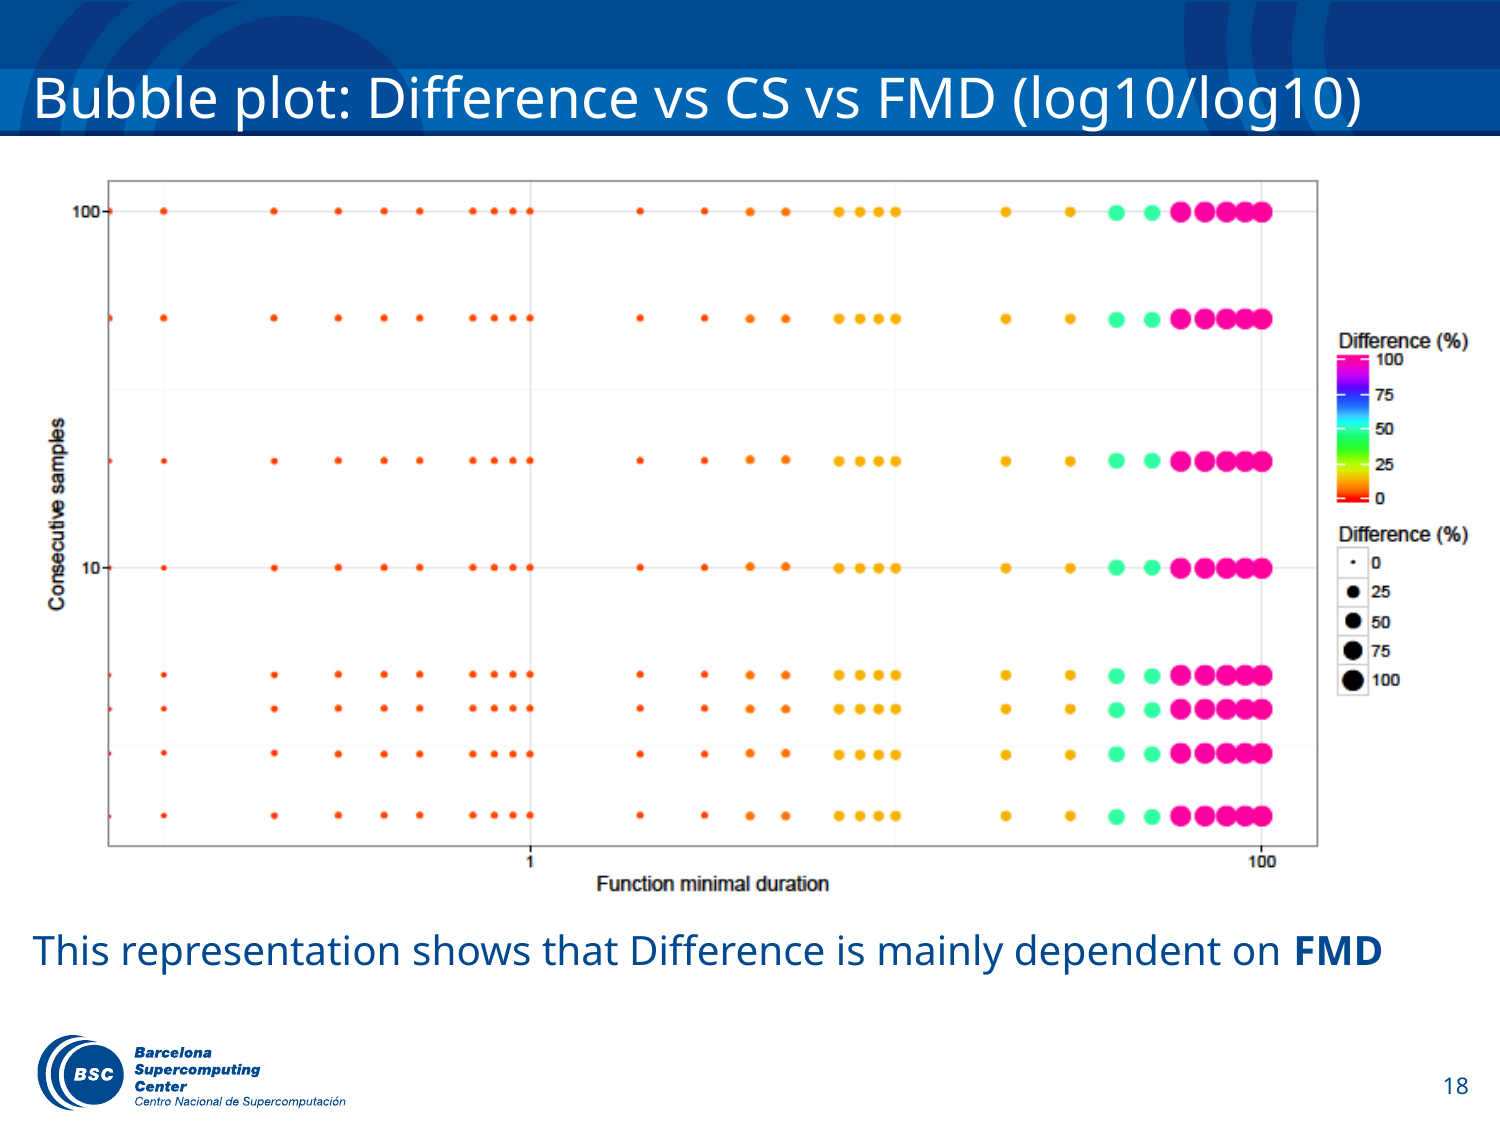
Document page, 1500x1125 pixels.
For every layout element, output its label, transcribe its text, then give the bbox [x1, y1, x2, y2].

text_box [34, 172, 1500, 906]
title Bubble plot: Difference vs CS vs FMD (log10/log10) [17, 7, 1483, 138]
picture [0, 0, 1500, 136]
list This representation shows that Difference is mainly dependent on FMD [17, 916, 1483, 1012]
slide_number 18 [1411, 1042, 1484, 1111]
